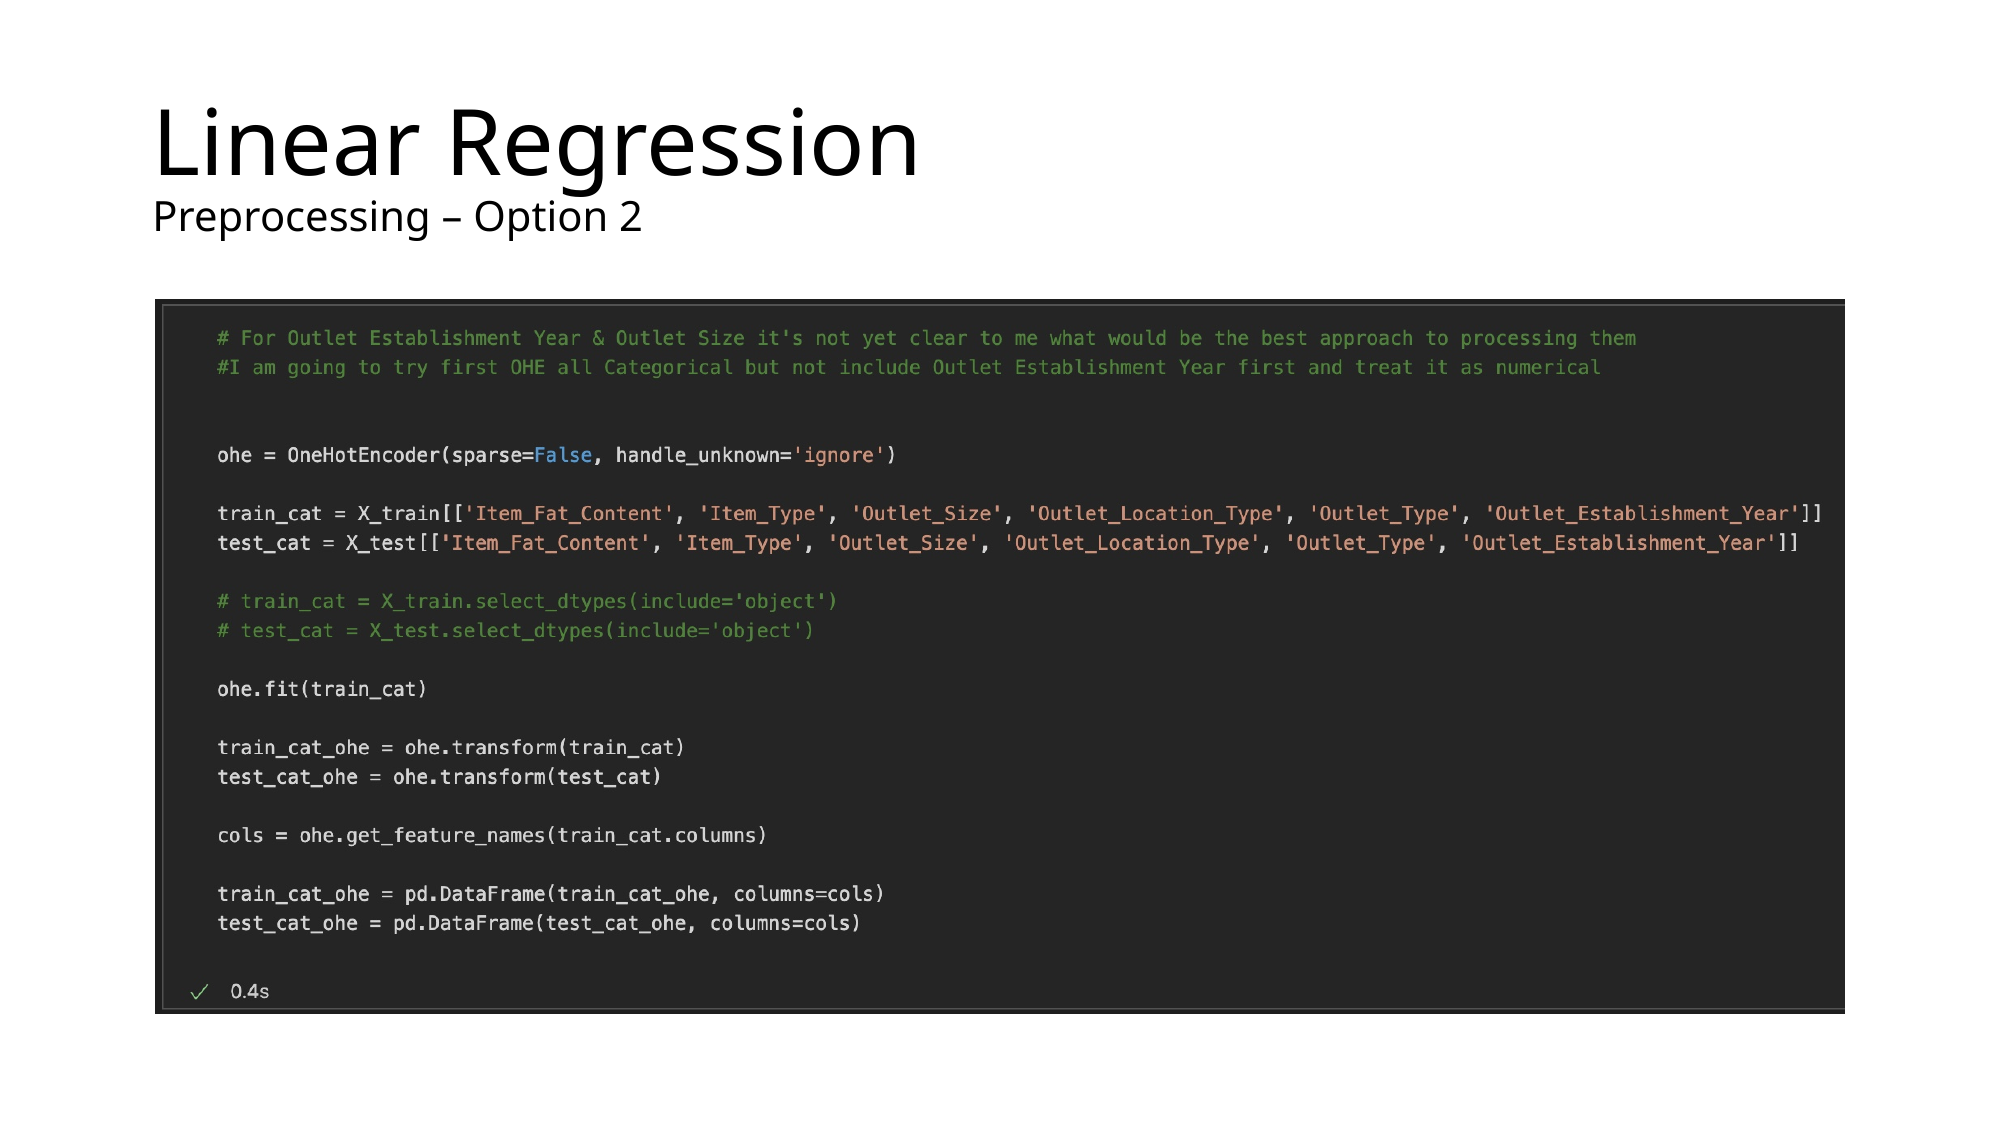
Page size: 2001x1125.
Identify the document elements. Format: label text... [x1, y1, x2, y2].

title Linear Regression Preprocessing – Option 2 [137, 59, 1863, 278]
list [155, 299, 1845, 1014]
